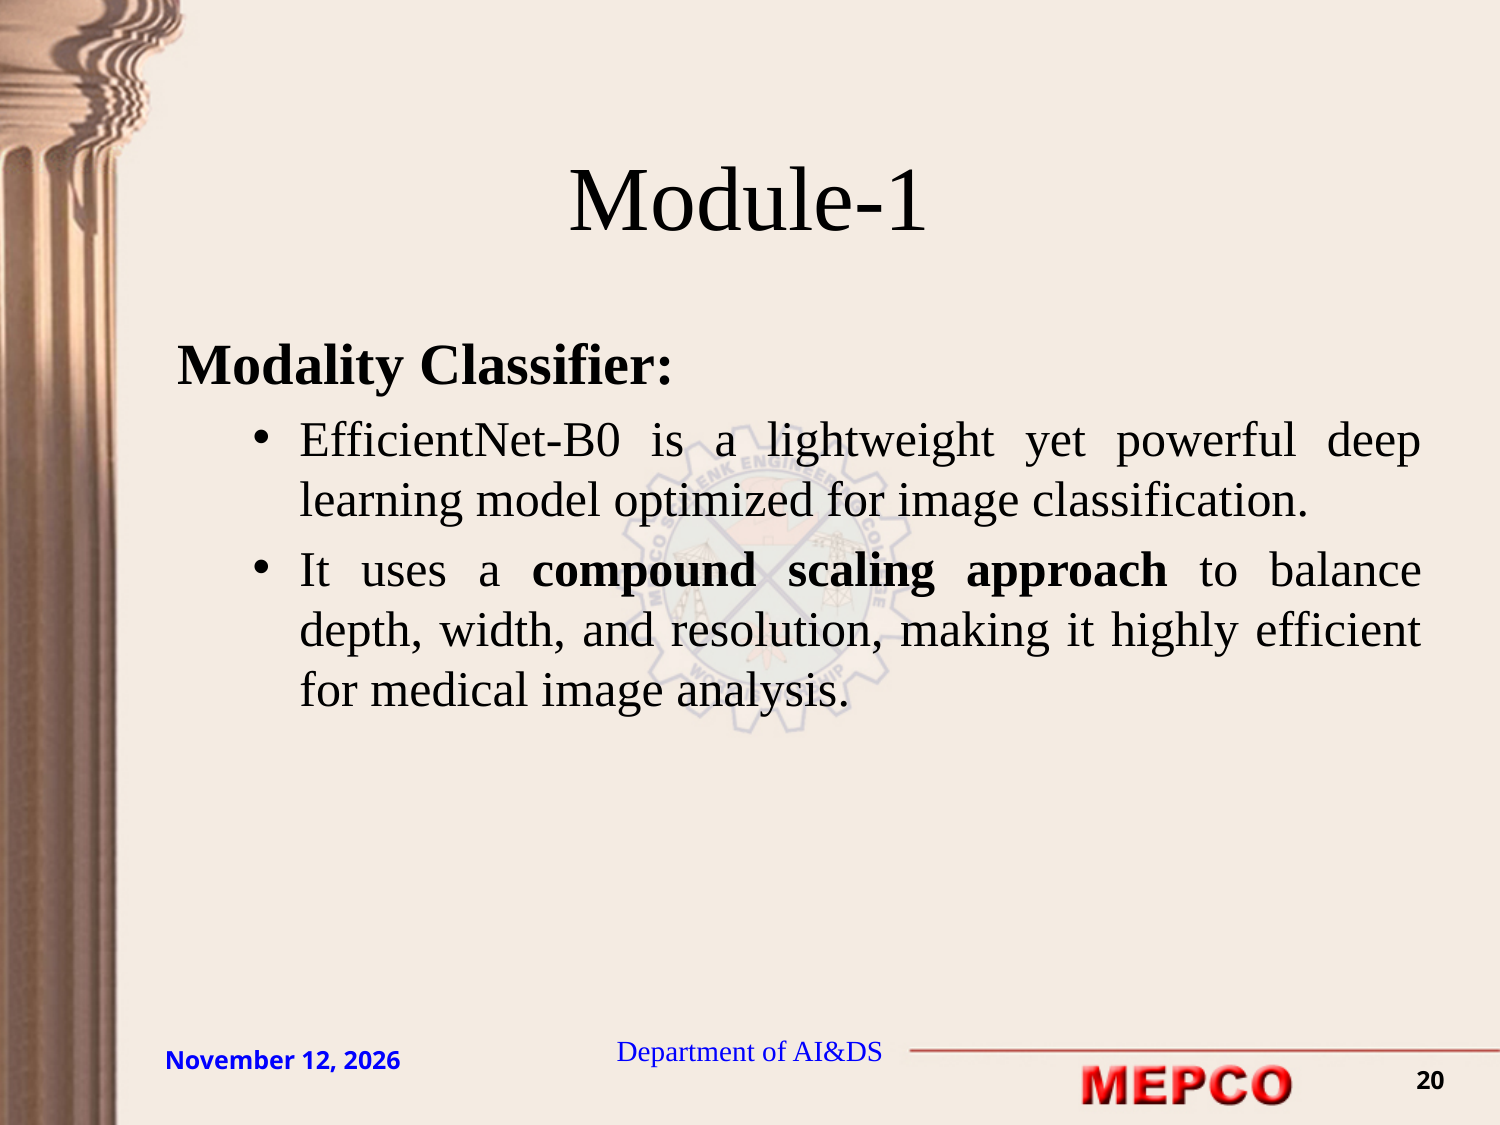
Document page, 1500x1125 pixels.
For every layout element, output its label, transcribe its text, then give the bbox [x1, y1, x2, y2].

footer Department of AI&DS [512, 1024, 988, 1101]
list Modality Classifier: EfficientNet-B0 is a lightweight yet powerful deep learning model optimized for image classification. It uses a compound scaling approach to balance depth, width, and resolution, making it highly efficient for medical image analysis. [162, 318, 1438, 994]
picture [0, 0, 1500, 1125]
title Module-1 [112, 99, 1388, 288]
